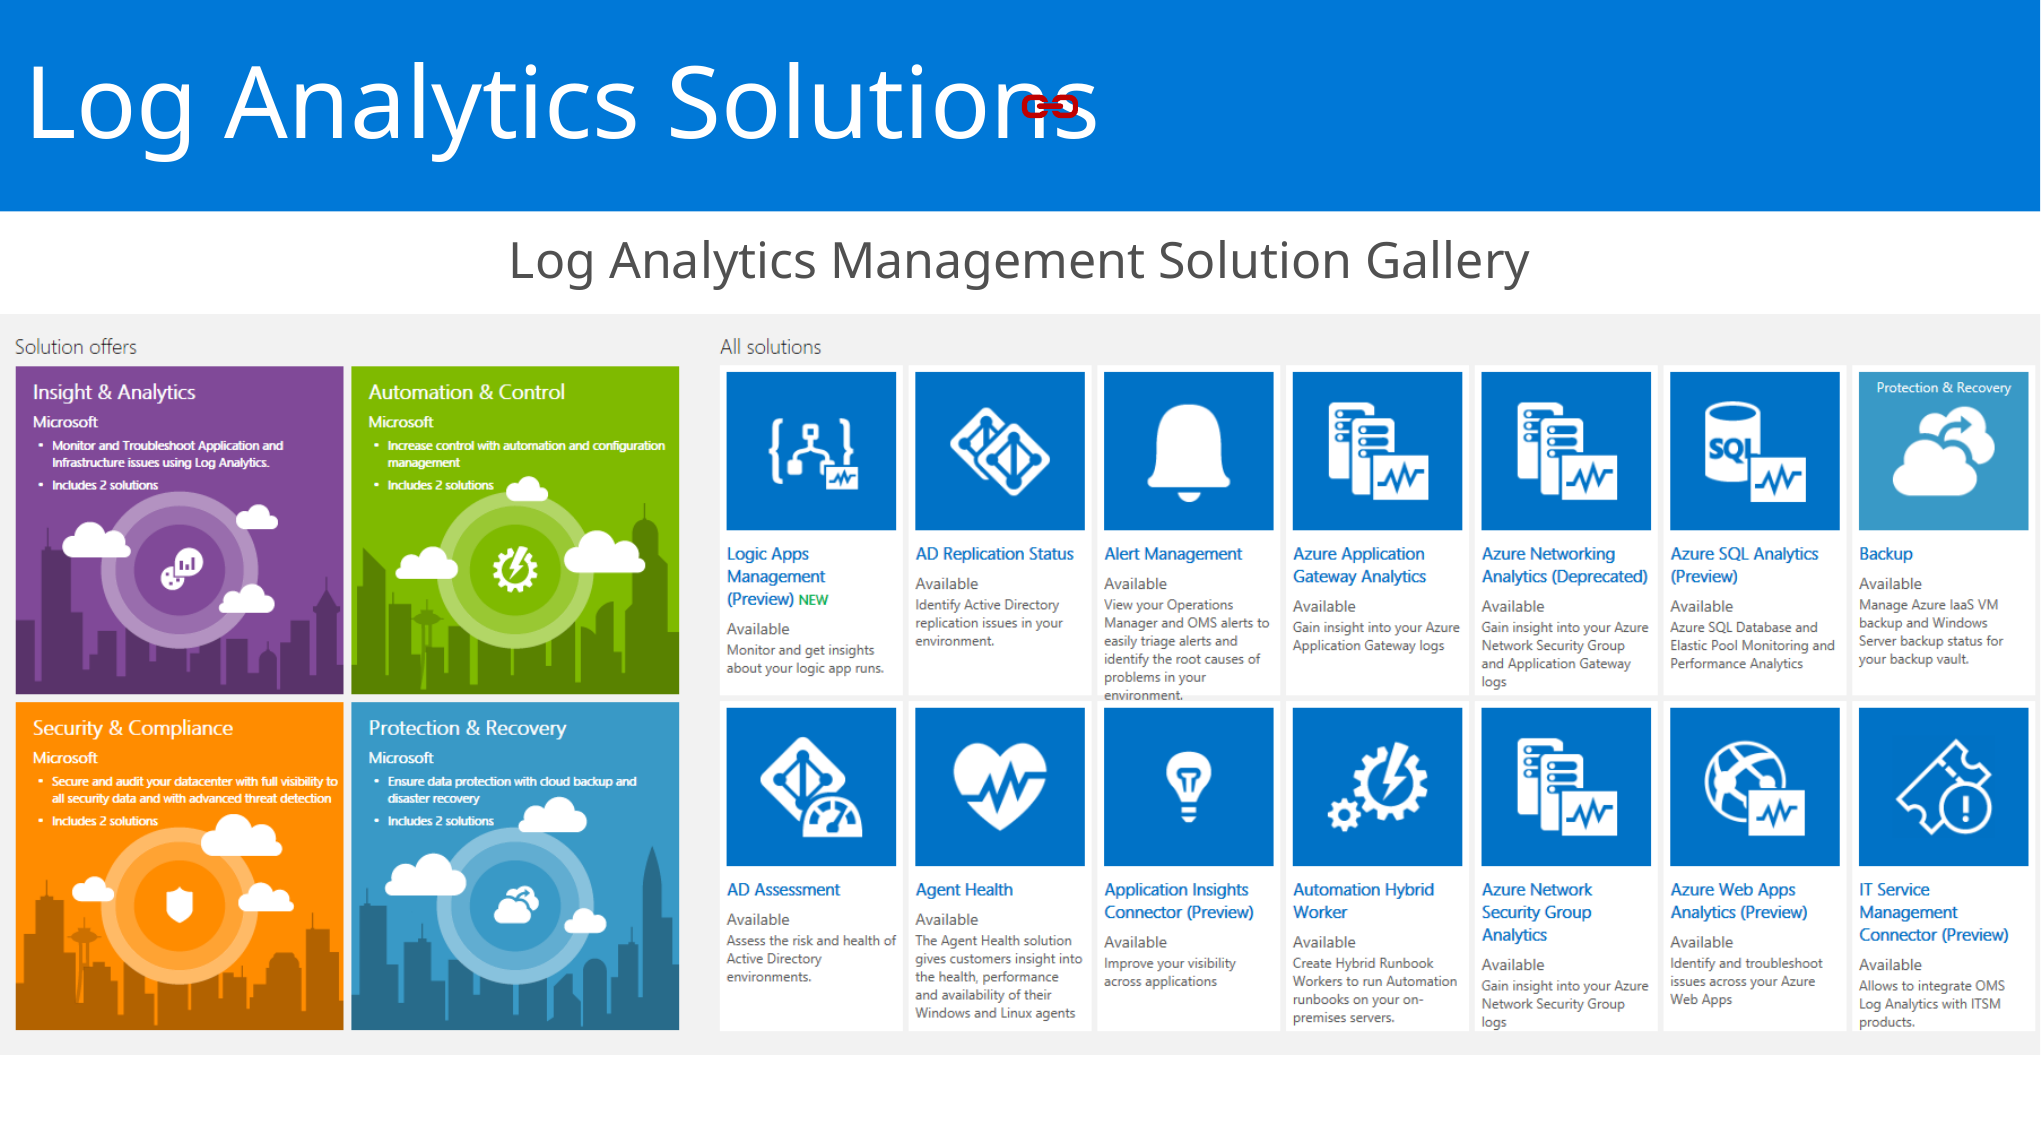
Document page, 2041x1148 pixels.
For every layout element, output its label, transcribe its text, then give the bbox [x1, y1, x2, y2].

text_box Log Analytics Solutions [0, 0, 2041, 211]
picture [1019, 92, 1078, 119]
text_box Log Analytics Management Solution Gallery [0, 211, 2041, 314]
picture [0, 314, 2041, 1055]
